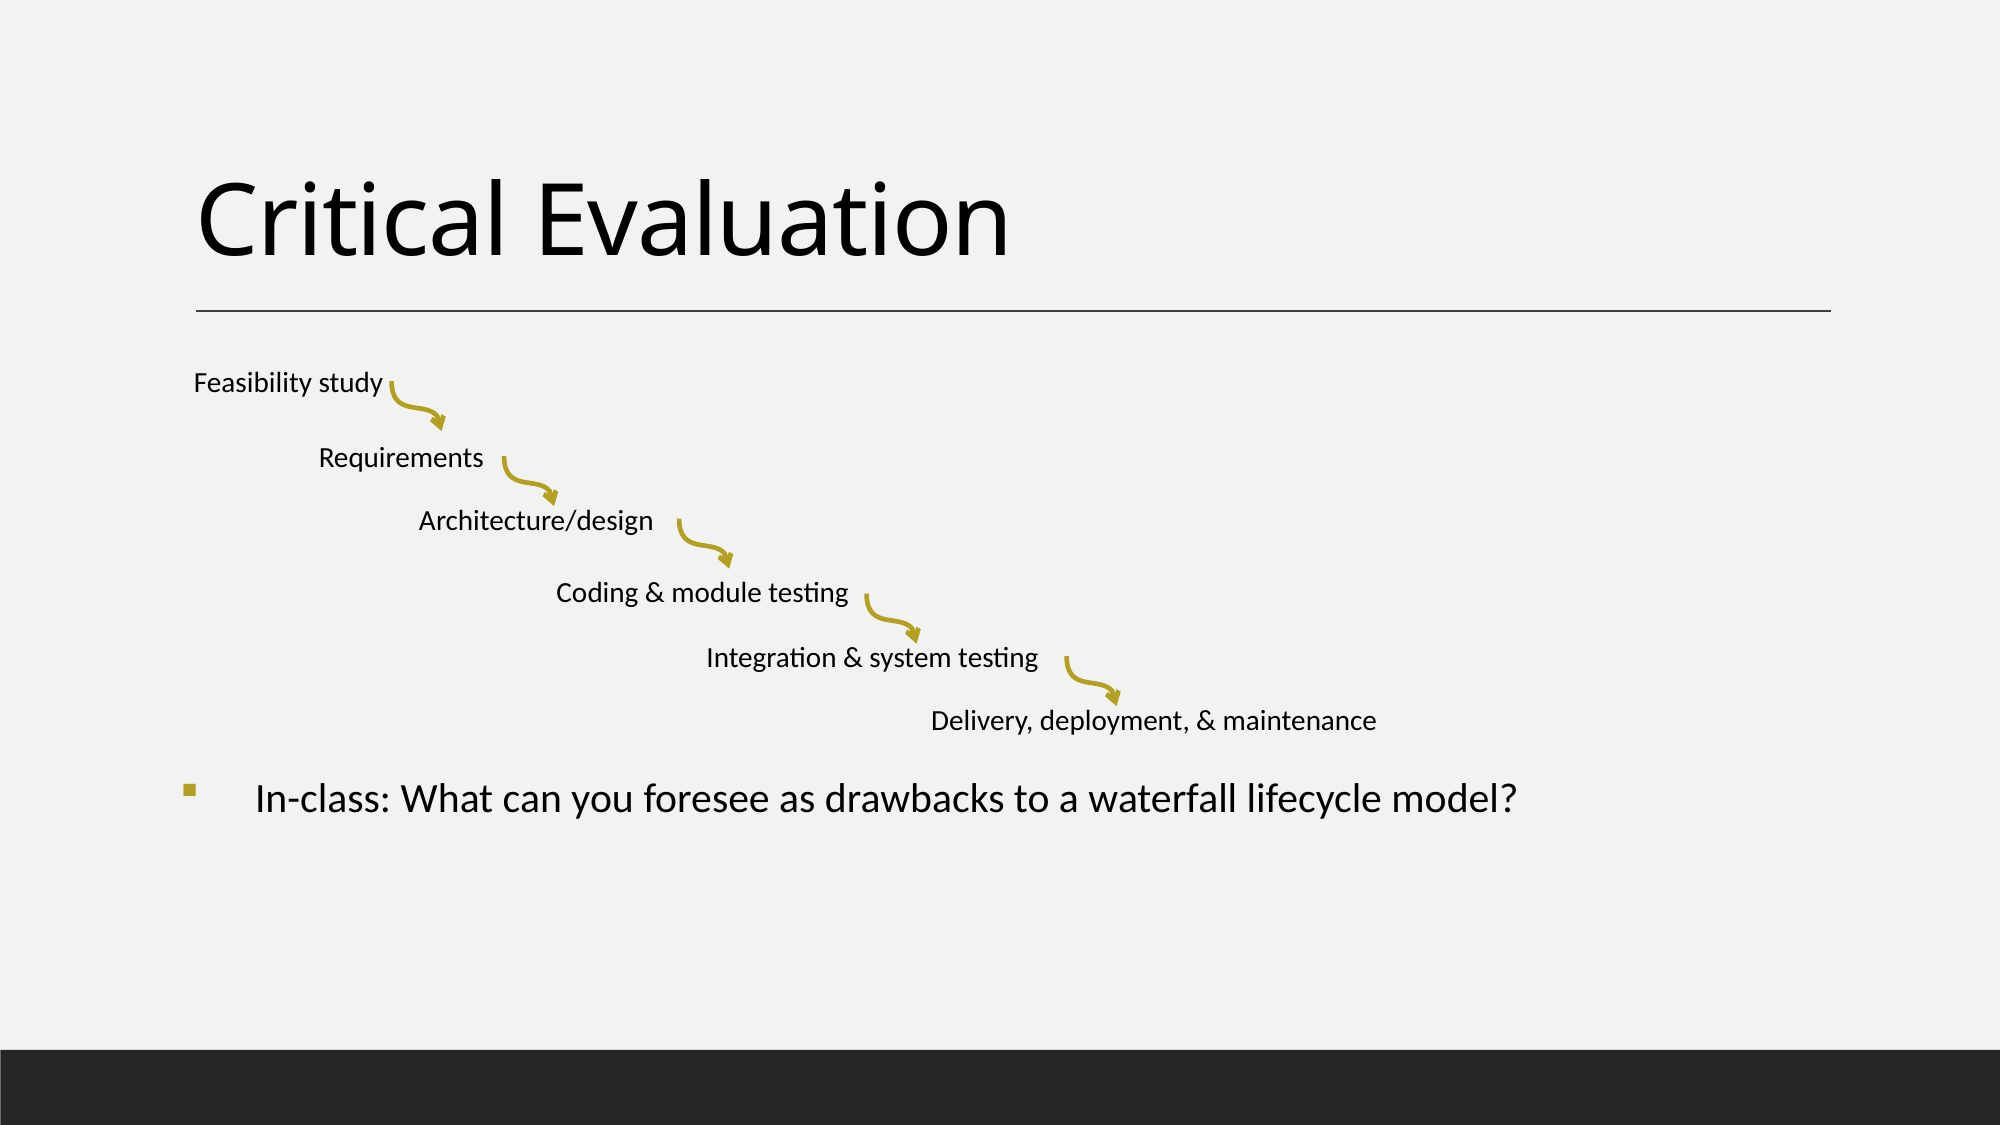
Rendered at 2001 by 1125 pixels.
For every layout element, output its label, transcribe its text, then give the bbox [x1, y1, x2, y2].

title Critical Evaluation [180, 47, 1830, 285]
list In-class: What can you foresee as drawbacks to a waterfall lifecycle model? [180, 762, 1830, 1053]
text_box Architecture/design [404, 493, 805, 544]
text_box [866, 593, 918, 645]
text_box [391, 380, 443, 432]
text_box Delivery, deployment, & maintenance [916, 693, 1454, 744]
text_box Integration & system testing [691, 631, 1092, 681]
text_box Coding & module testing [541, 566, 942, 616]
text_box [503, 455, 555, 507]
text_box Feasibility study [179, 356, 455, 406]
text_box Requirements [304, 431, 580, 481]
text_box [678, 518, 730, 570]
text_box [1066, 655, 1118, 707]
